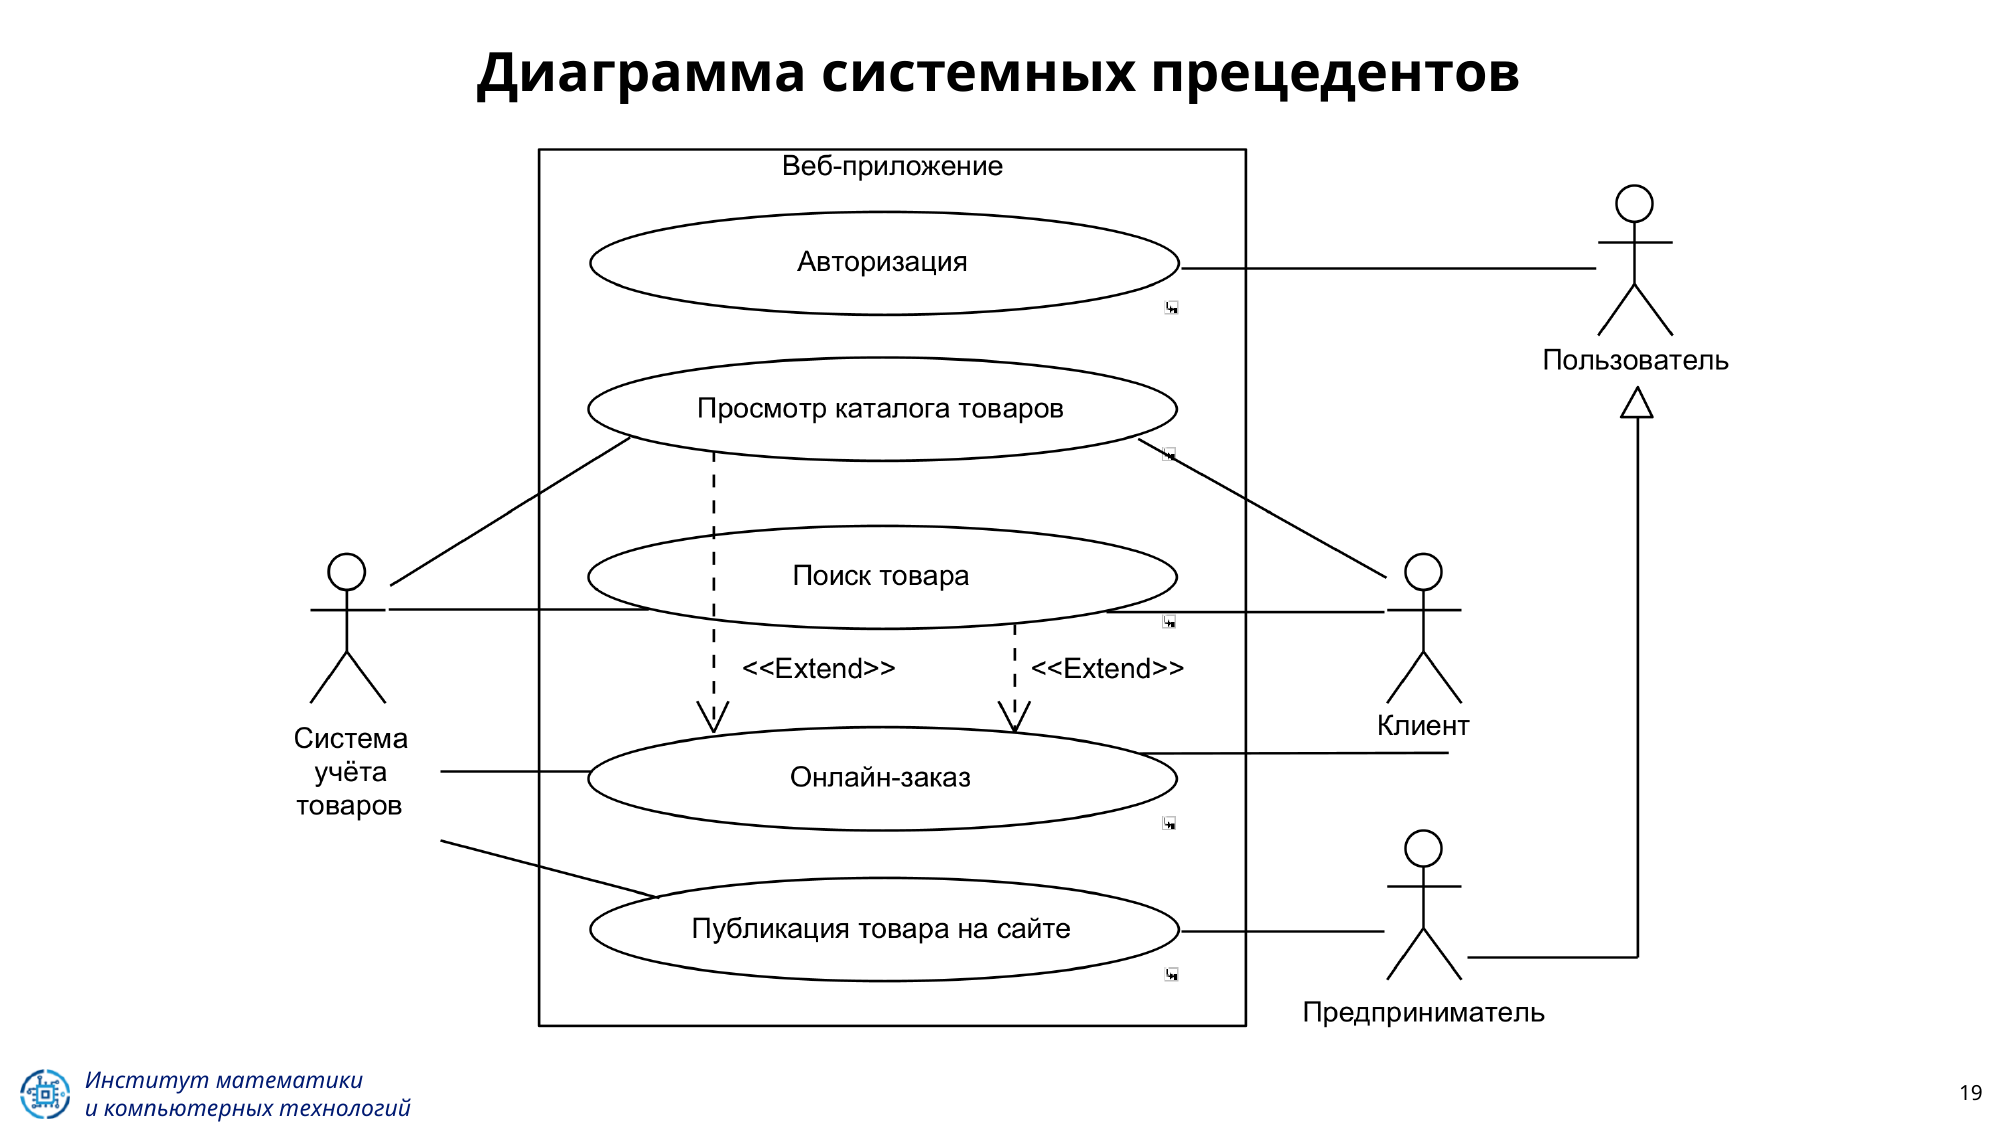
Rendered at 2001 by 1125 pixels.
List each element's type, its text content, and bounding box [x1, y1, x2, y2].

text_box Диаграмма системных прецедентов [0, 21, 2000, 117]
picture [261, 132, 1739, 1044]
text_box 19 [1947, 1063, 1998, 1125]
picture [20, 1069, 70, 1119]
text_box Институт математики и компьютерных технологий [69, 1058, 1071, 1125]
